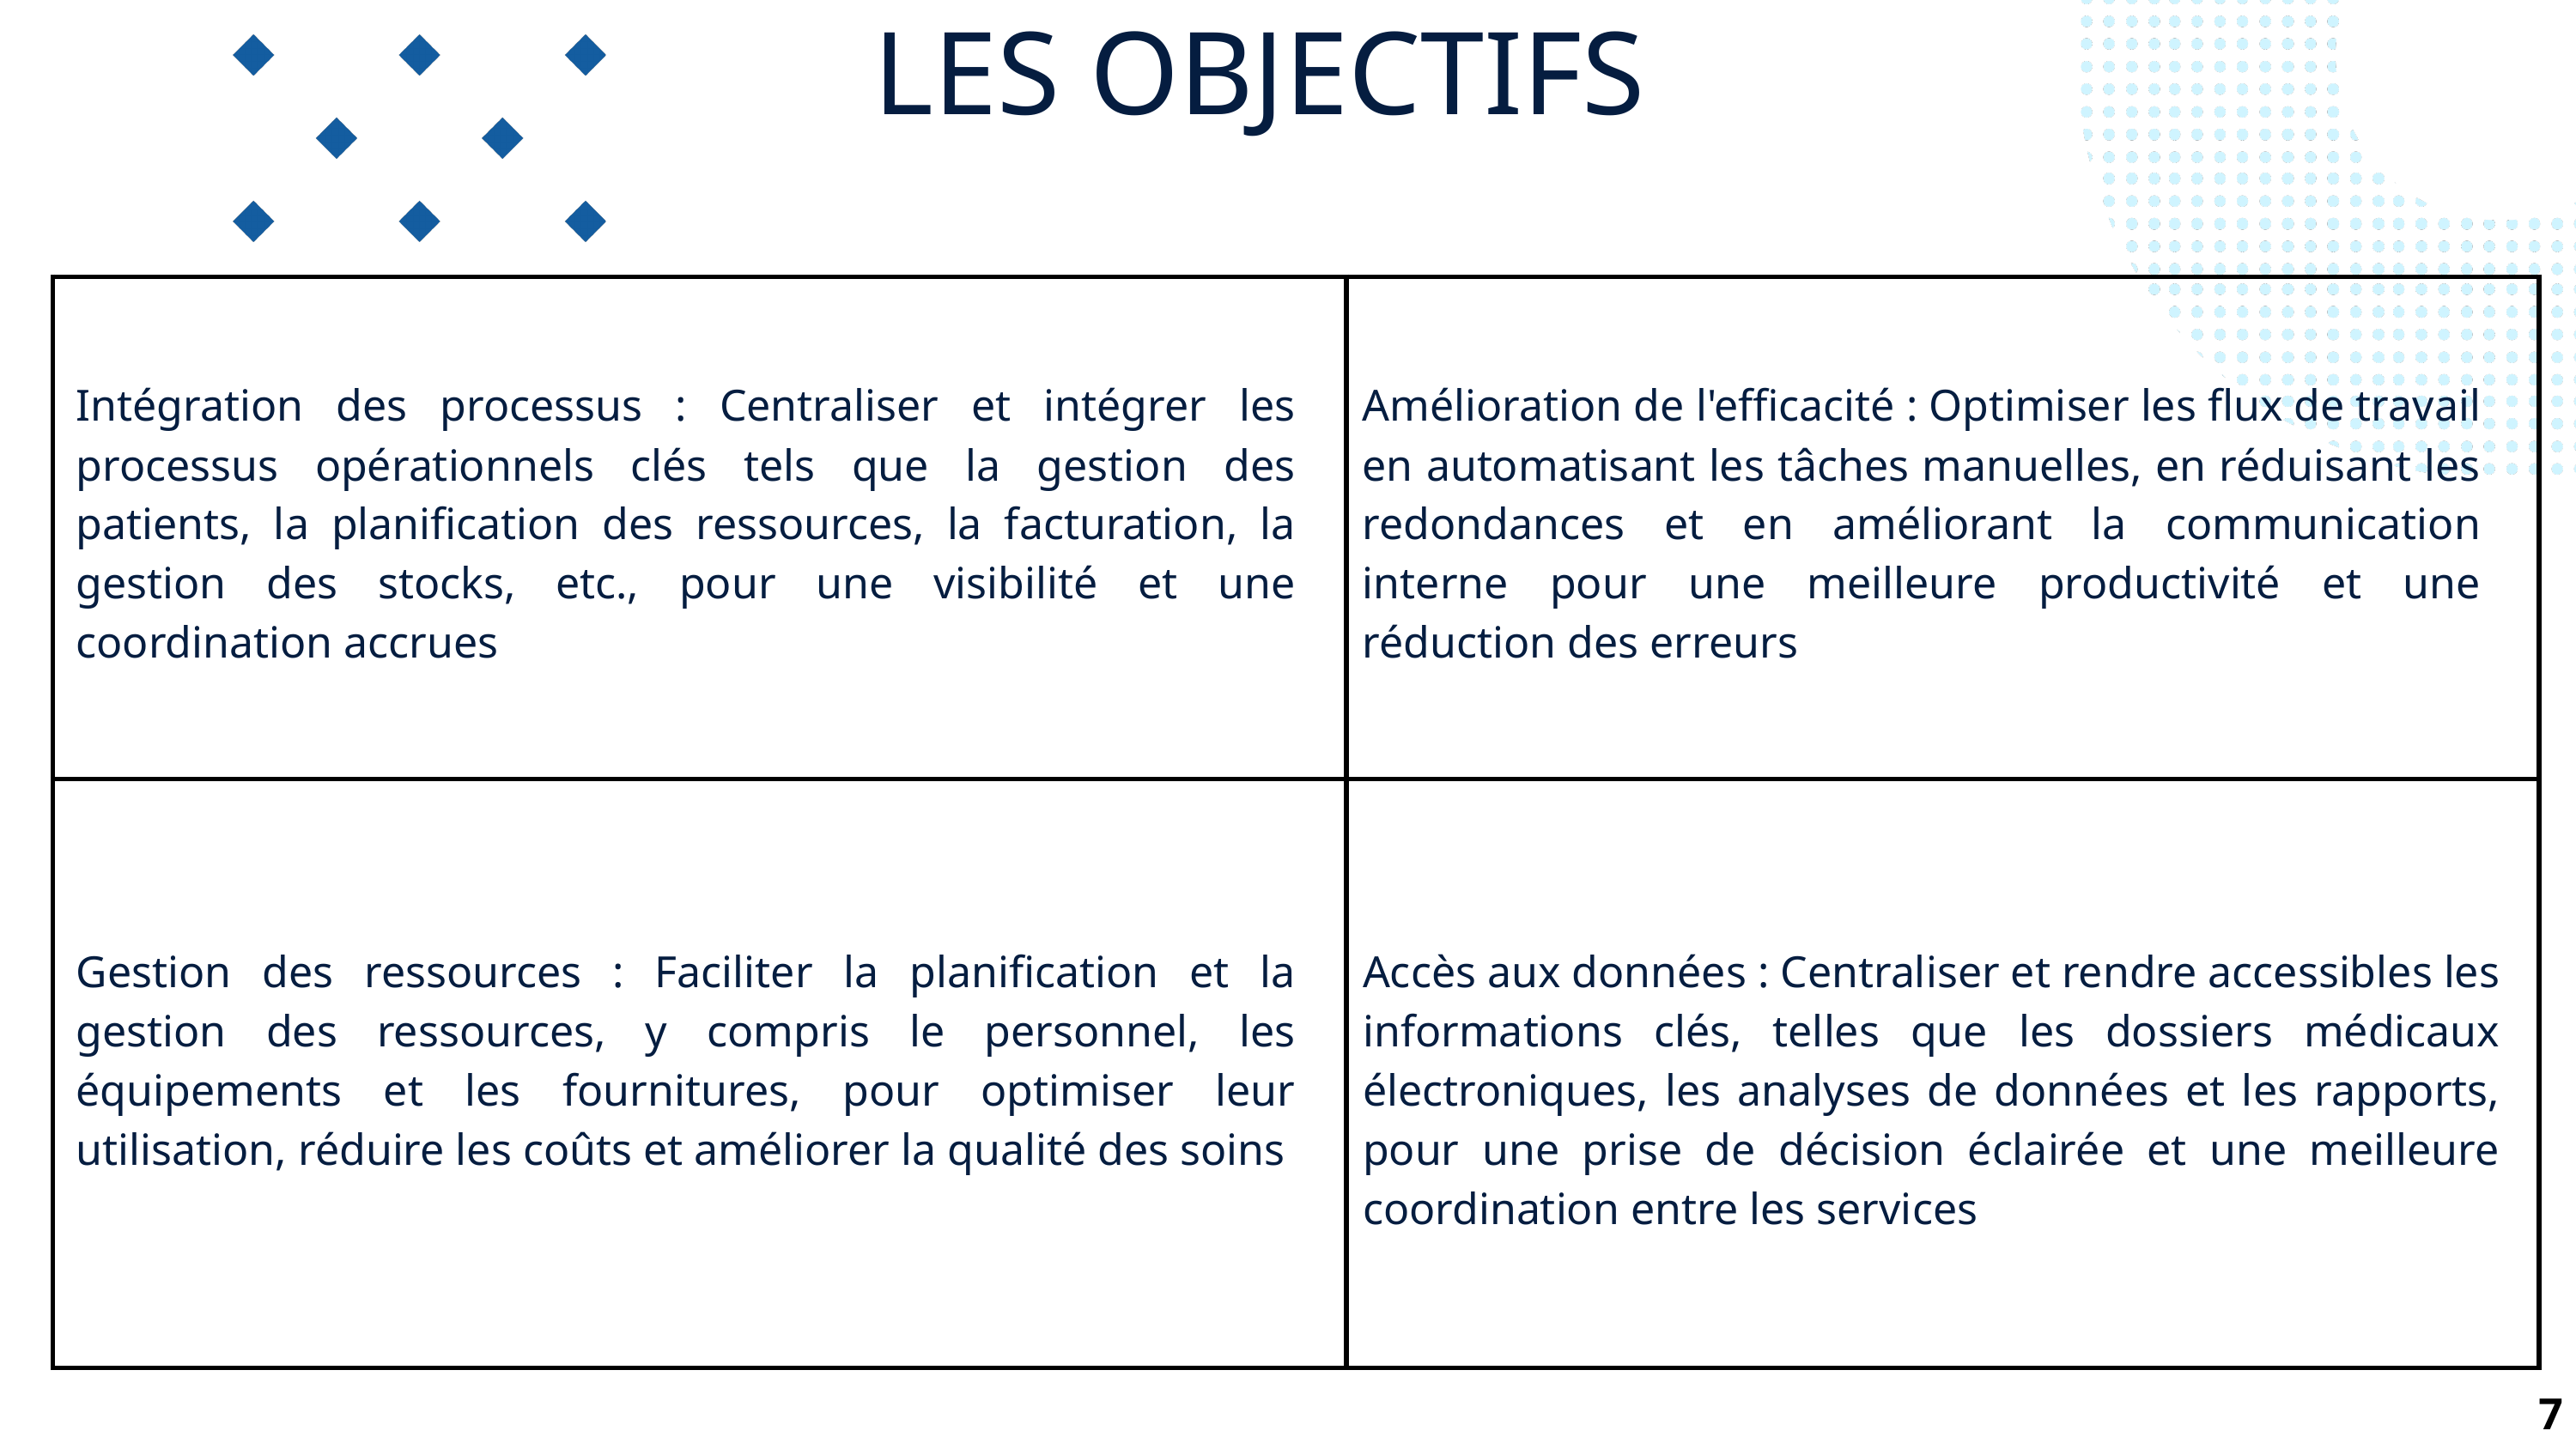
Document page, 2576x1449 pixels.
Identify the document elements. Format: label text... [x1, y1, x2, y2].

text_box [233, 0, 606, 242]
table_header [1349, 279, 2537, 777]
table_cell [55, 781, 1344, 1366]
text_box Amélioration de l'efficacité : Optimiser les flux de travail en automatisant les tâches manuelles, en réduisant les redondances et en améliorant la communication interne pour une meilleure productivité et une réduction des erreurs [1362, 370, 2482, 667]
text_box Intégration des processus : Centraliser et intégrer les processus opérationnels clés tels que la gestion des patients, la planification des ressources, la facturation, la gestion des stocks, etc., pour une visibilité et une coordination accrues [76, 370, 1297, 667]
text_box Gestion des ressources : Faciliter la planification et la gestion des ressources, y compris le personnel, les équipements et les fournitures, pour optimiser leur utilisation, réduire les coûts et améliorer la qualité des soins [76, 937, 1297, 1174]
table_cell [1349, 781, 2537, 1366]
slide_number 7 [2522, 1383, 2576, 1449]
table_header [55, 279, 1344, 777]
text_box Accès aux données : Centraliser et rendre accessibles les informations clés, telles que les dossiers médicaux électroniques, les analyses de données et les rapports, pour une prise de décision éclairée et une meilleure coordination entre les services [1362, 937, 2500, 1234]
text_box LES OBJECTIFS [873, 0, 1703, 137]
text_box [2081, 0, 2576, 475]
